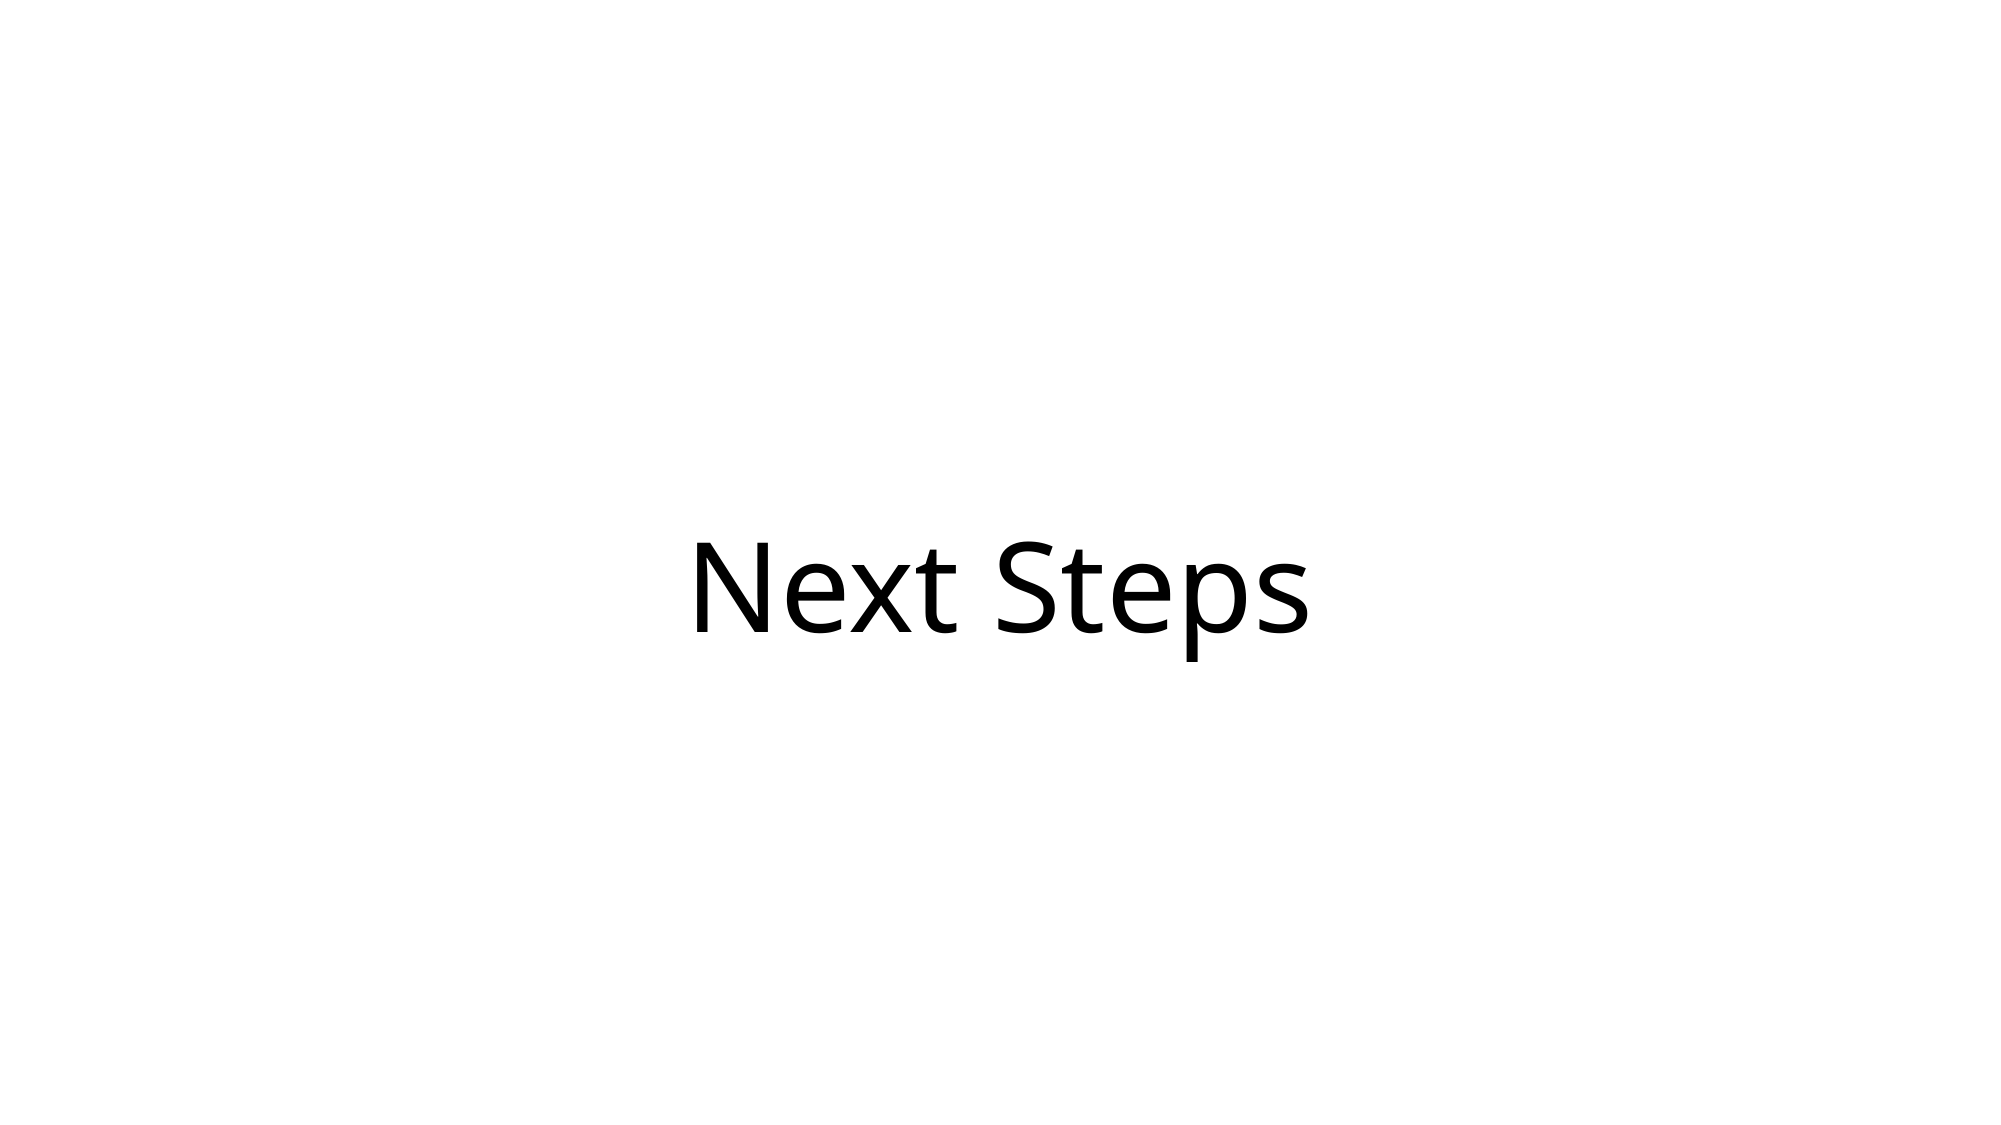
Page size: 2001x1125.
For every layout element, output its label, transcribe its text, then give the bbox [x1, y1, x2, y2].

title Next Steps [137, 458, 1863, 667]
